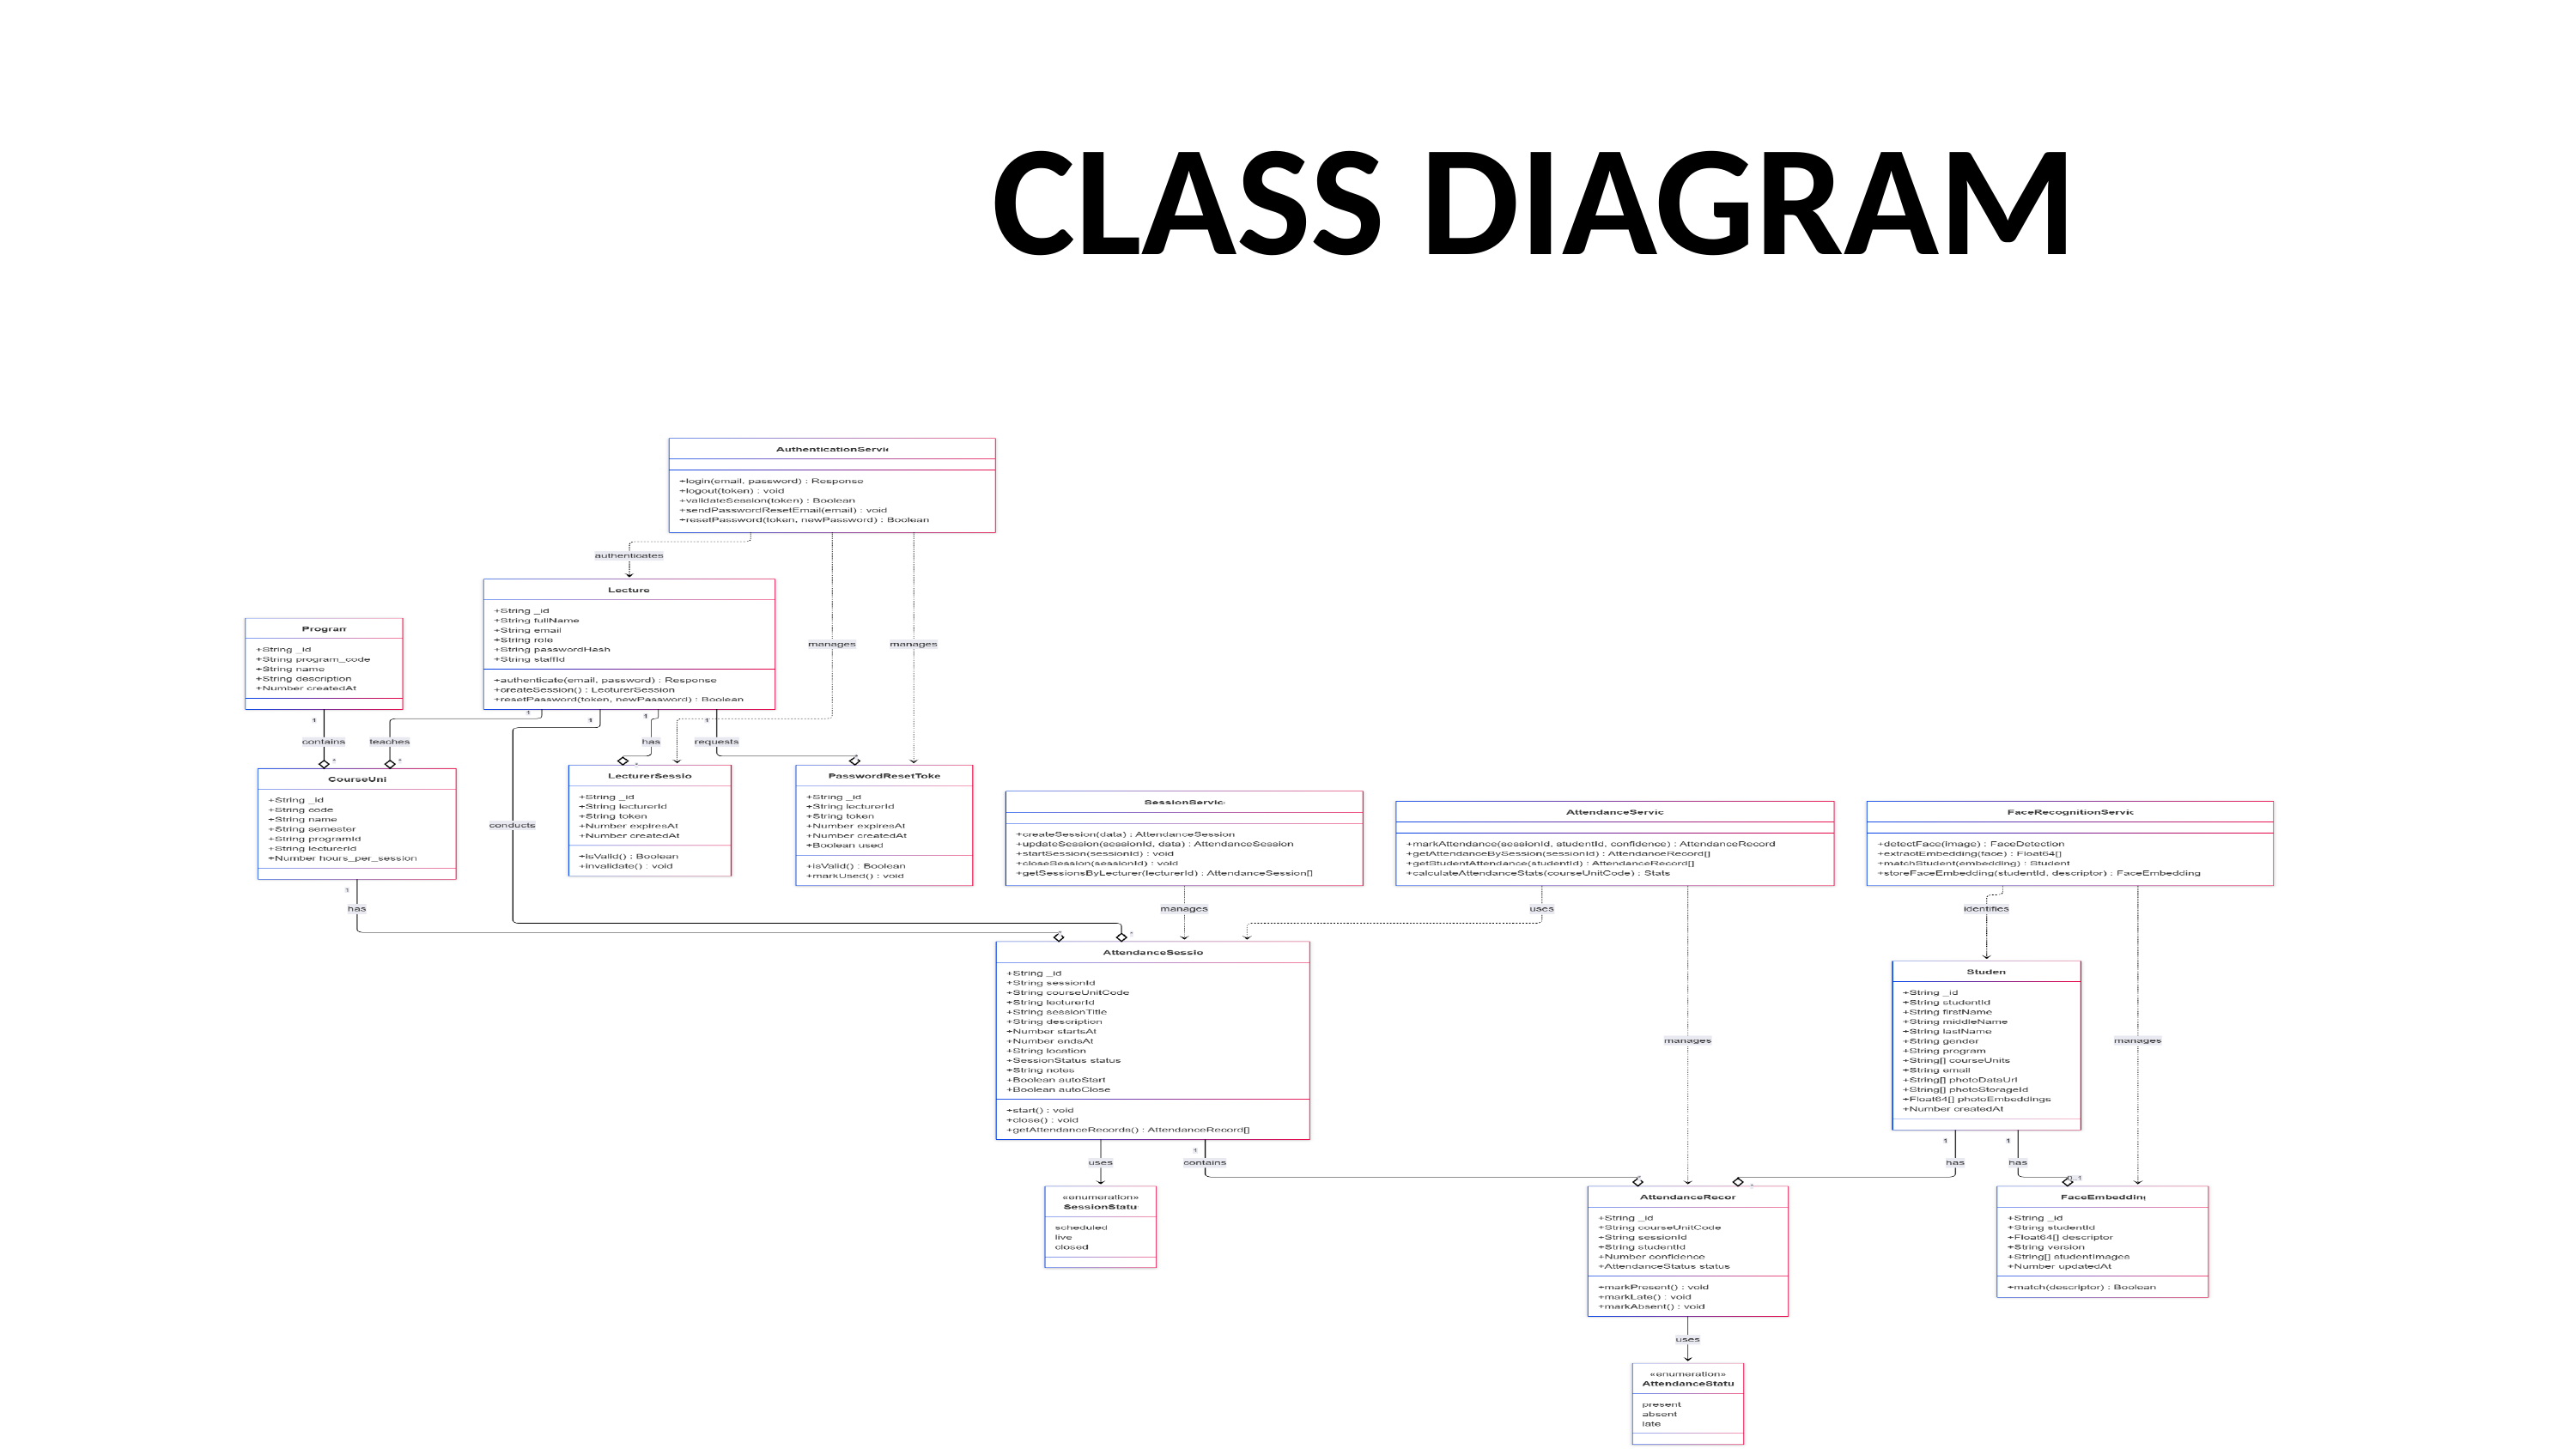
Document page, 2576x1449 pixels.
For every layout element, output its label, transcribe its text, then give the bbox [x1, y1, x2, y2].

picture [235, 433, 2282, 1448]
text_box CLASS DIAGRAM [676, 91, 2394, 293]
